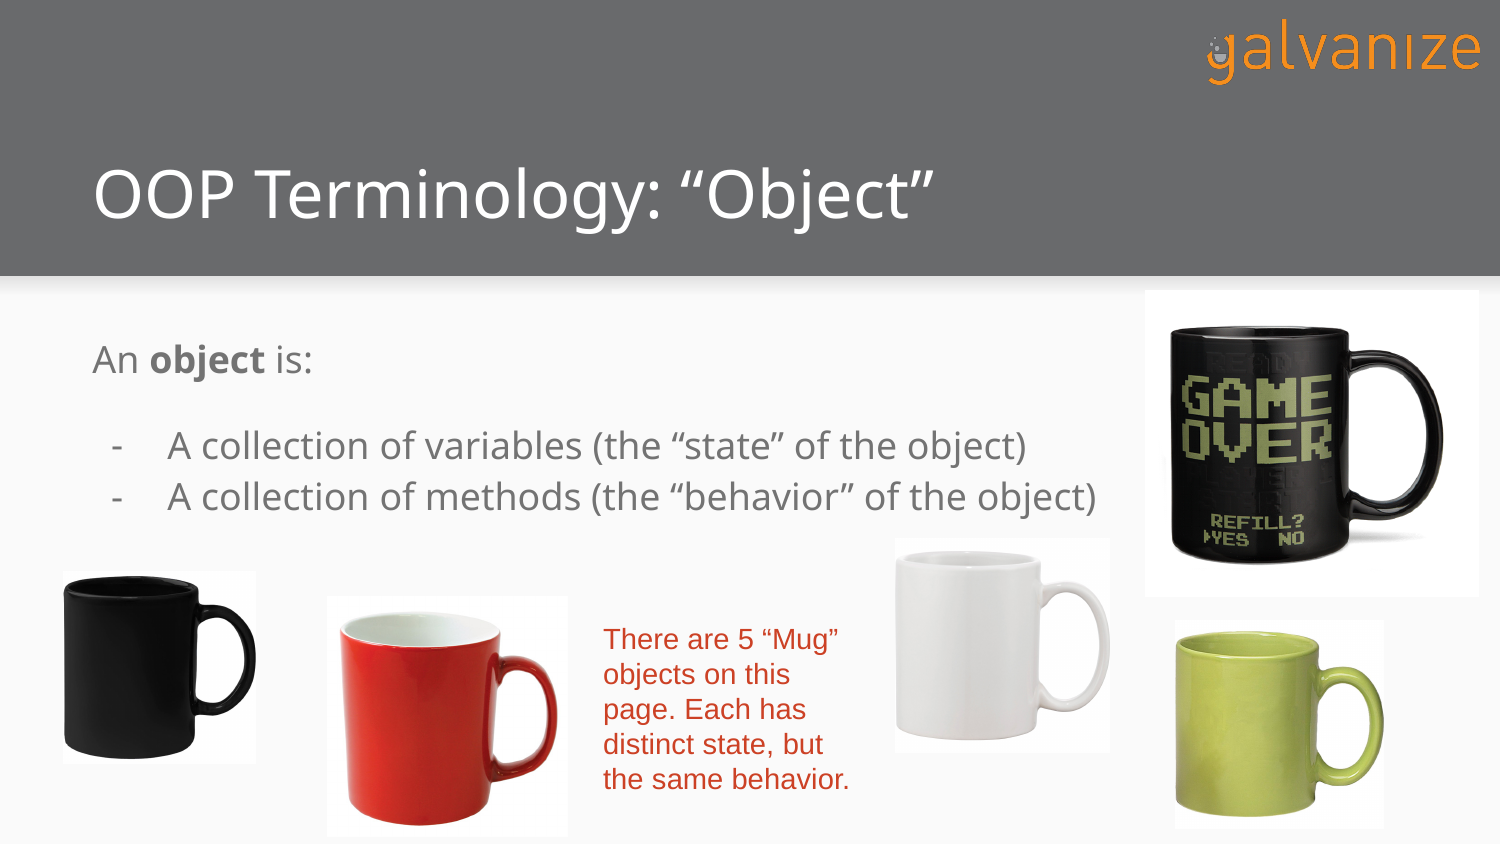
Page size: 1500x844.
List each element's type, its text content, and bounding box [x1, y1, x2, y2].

picture [1145, 290, 1479, 597]
picture [327, 596, 568, 837]
picture [894, 538, 1110, 753]
picture [1207, 19, 1480, 85]
picture [1175, 620, 1384, 829]
picture [62, 571, 256, 764]
text_box There are 5 “Mug” objects on this page. Each has distinct state, but the same behavior. [588, 605, 875, 820]
title OOP Terminology: “Object” [77, 121, 1427, 248]
list An object is: A collection of variables (the “state” of the object) A collection of methods (the “behavior” of the object) [77, 314, 1140, 573]
